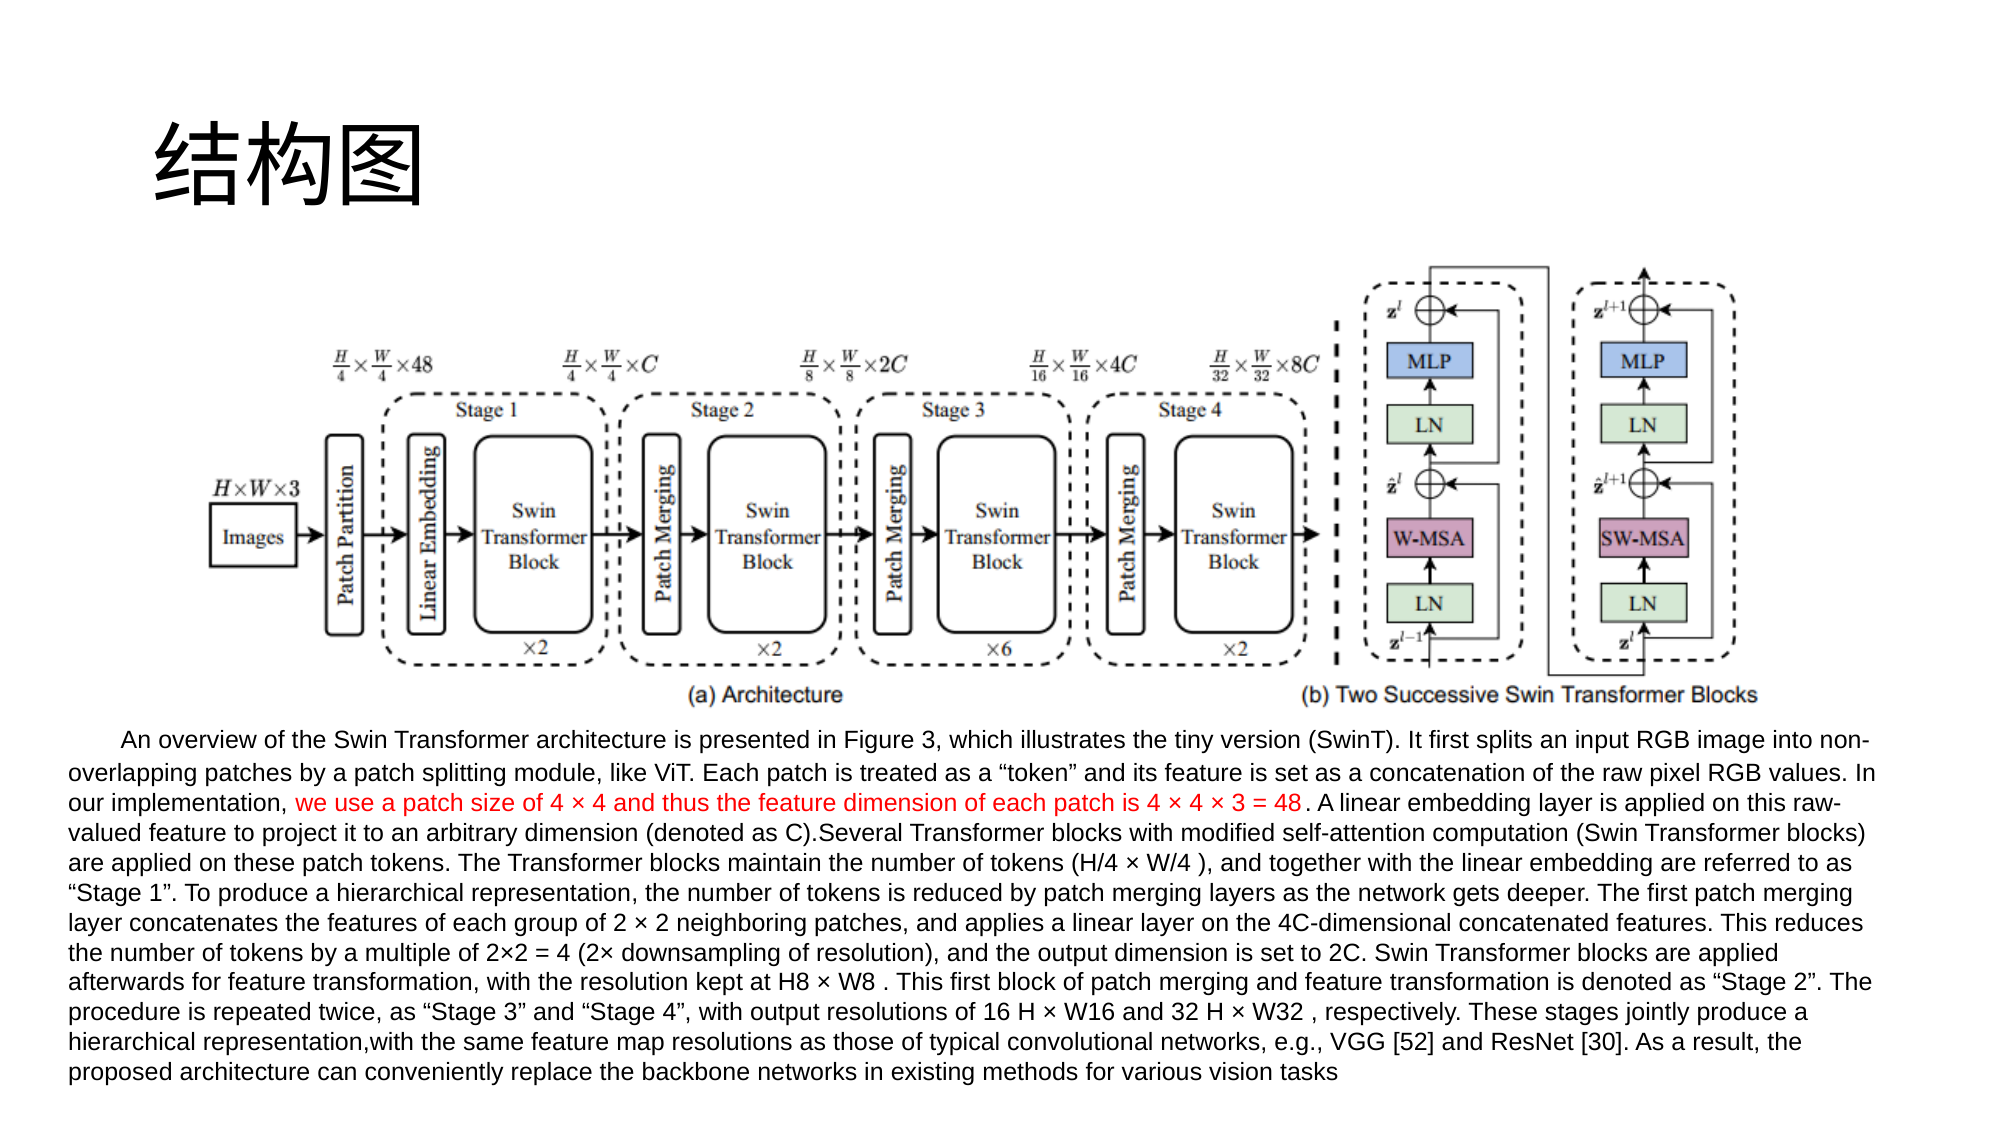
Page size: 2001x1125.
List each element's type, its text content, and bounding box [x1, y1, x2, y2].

title 结构图 [137, 59, 1863, 278]
text_box An overview of the Swin Transformer architecture is presented in Figure 3, which illustrates the tiny version (SwinT). It first splits an input RGB image into non-overlapping patches by a patch splitting module, like ViT. Each patch is treated as a “token” and its feature is set as a concatenation of the raw pixel RGB values. In our implementation, we use a patch size of 4 × 4 and thus the feature dimension of each patch is 4 × 4 × 3 = 48. A linear embedding layer is applied on this raw-valued feature to project it to an arbitrary dimension (denoted as C).Several Transformer blocks with modified self-attention computation (Swin Transformer blocks) are applied on these patch tokens. The Transformer blocks maintain the number of tokens (H/4 × W/4 ), and together with the linear embedding are referred to as “Stage 1”. To produce a hierarchical representation, the number of tokens is reduced by patch merging layers as the network gets deeper. The first patch merging layer concatenates the features of each group of 2 × 2 neighboring patches, and applies a linear layer on the 4C-dimensional concatenated features. This reduces the number of tokens by a multiple of 2×2 = 4 (2× downsampling of resolution), and the output dimension is set to 2C. Swin Transformer blocks are applied afterwards for feature transformation, with the resolution kept at H8 × W8 . This first block of patch merging and feature transformation is denoted as “Stage 2”. The procedure is repeated twice, as “Stage 3” and “Stage 4”, with output resolutions of 16 H × W16 and 32 H × W32 , respectively. These stages jointly produce a hierarchical representation,with the same feature map resolutions as those of typical convolutional networks, e.g., VGG [52] and ResNet [30]. As a result, the proposed architecture can conveniently replace the backbone networks in existing methods for various vision tasks [53, 703, 1900, 1125]
picture [161, 215, 1812, 715]
